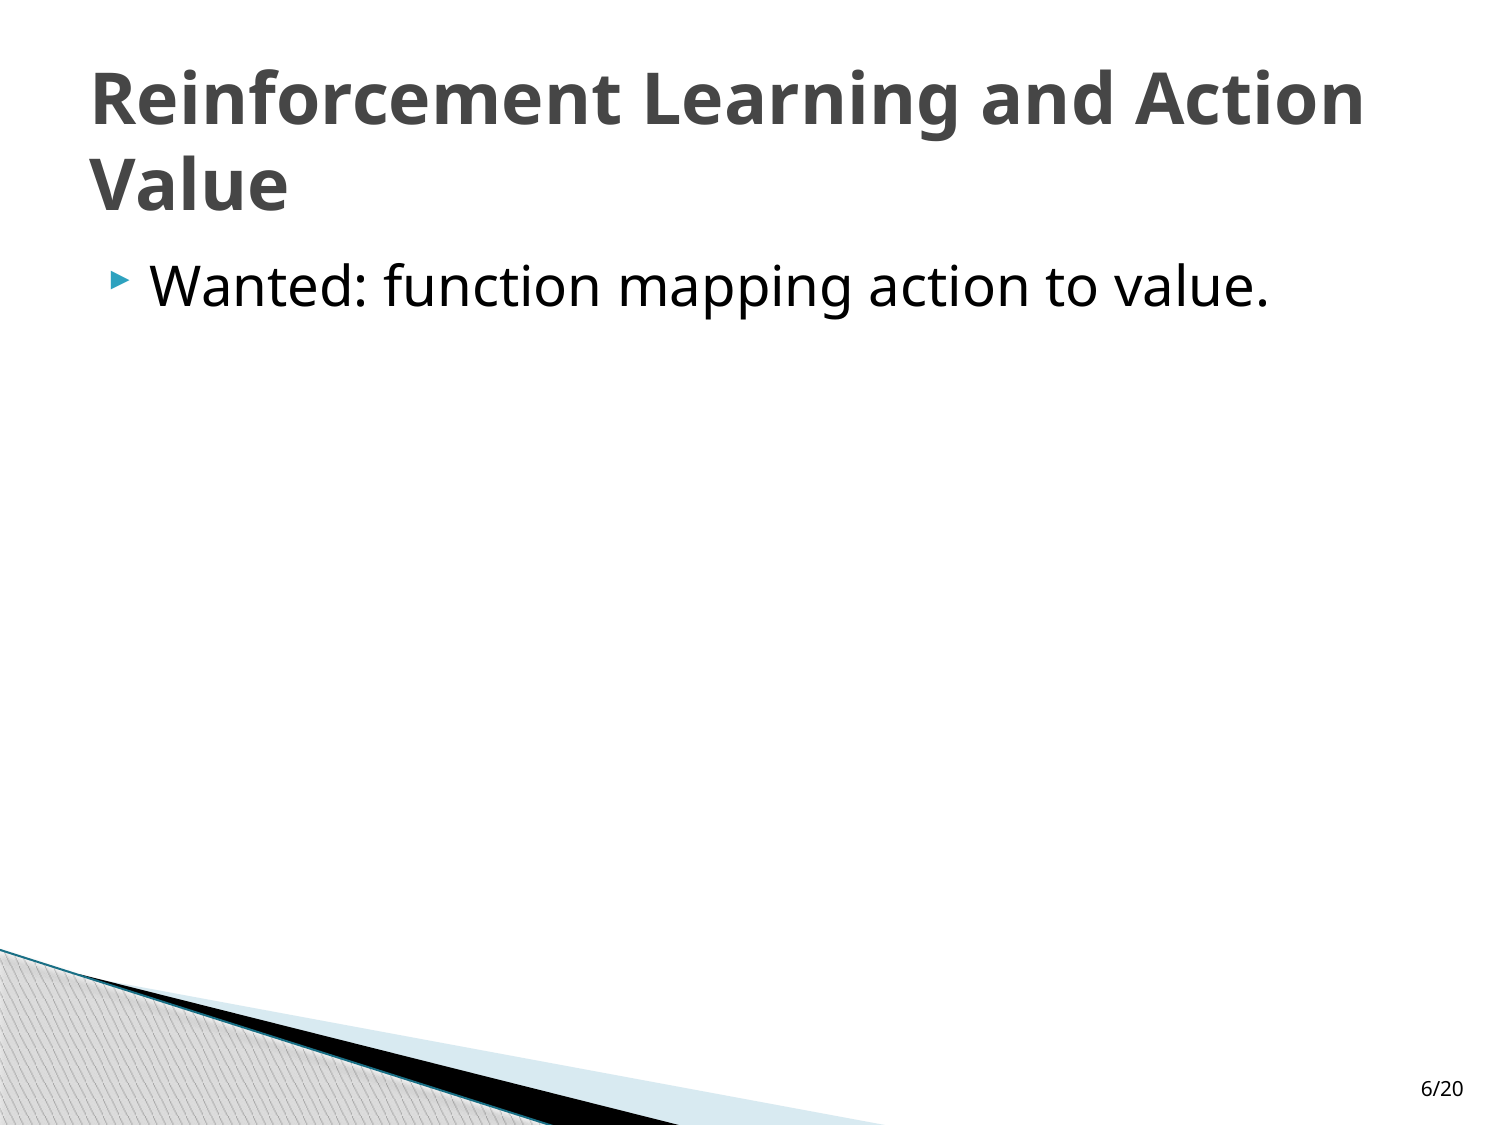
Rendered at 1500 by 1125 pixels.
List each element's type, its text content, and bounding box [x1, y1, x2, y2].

title Reinforcement Learning and Action Value [75, 45, 1425, 233]
slide_number 6/20 [1376, 1051, 1479, 1112]
list Wanted: function mapping action to value. [75, 243, 1425, 986]
